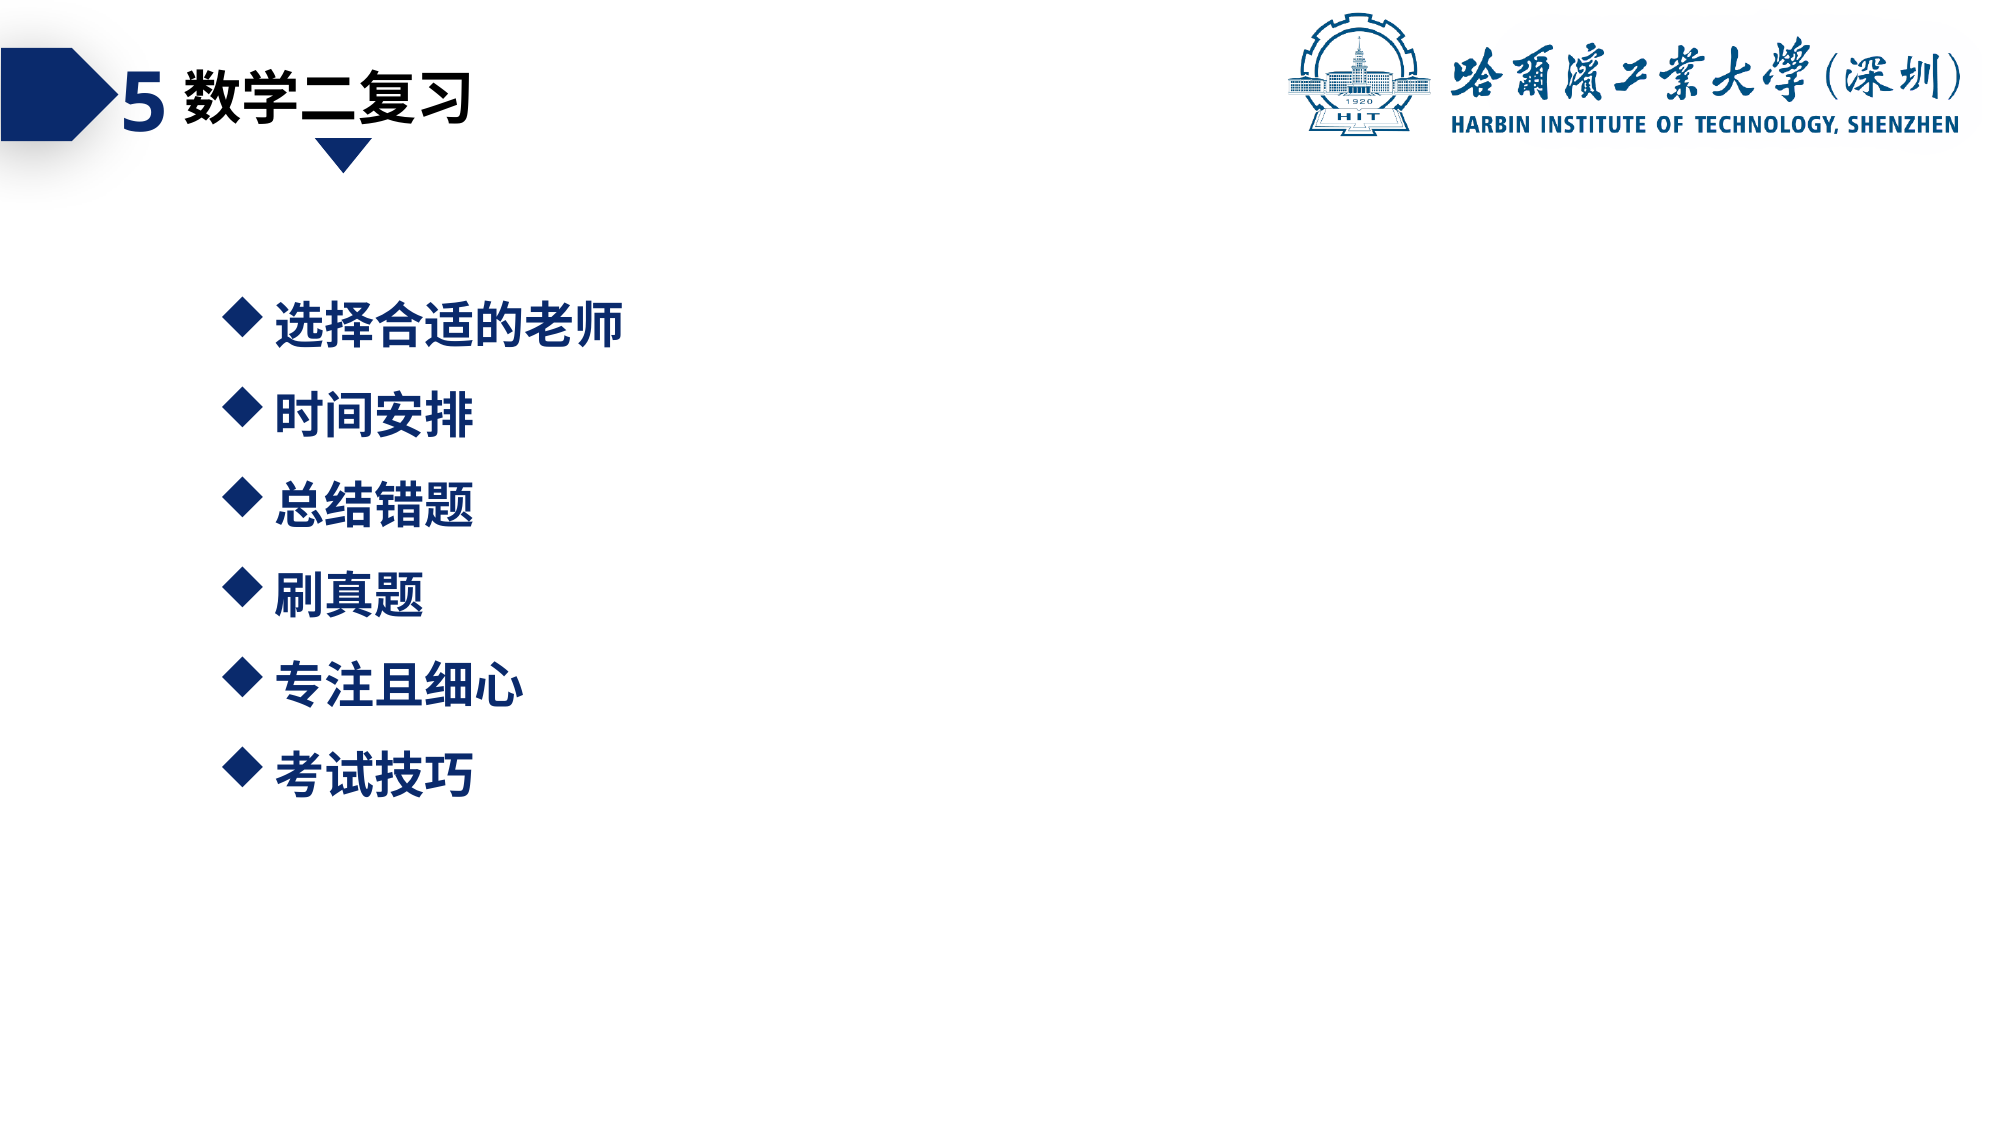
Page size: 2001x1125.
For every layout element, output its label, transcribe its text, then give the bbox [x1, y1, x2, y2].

text_box 选择合适的老师 时间安排 总结错题 刷真题 专注且细心 考试技巧 [203, 255, 640, 901]
picture [1265, 0, 1982, 182]
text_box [106, 60, 642, 174]
text_box [0, 46, 106, 143]
